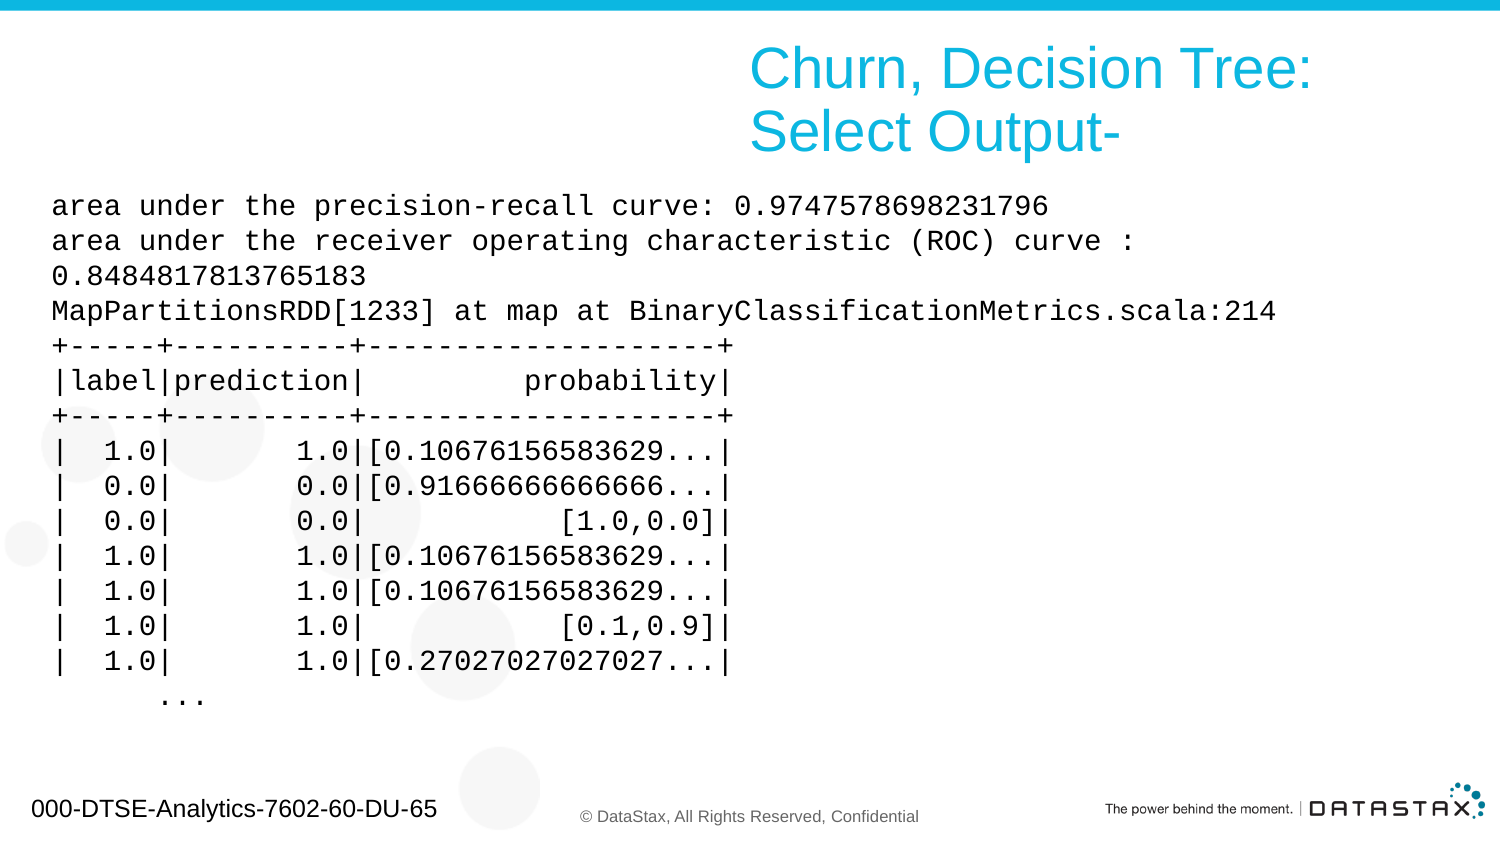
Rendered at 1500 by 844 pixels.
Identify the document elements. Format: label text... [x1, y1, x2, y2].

title Churn, Decision Tree: Select Output- [749, 89, 1455, 180]
slide_number 000-DTSE-Analytics-7602-60-DU-65 [16, 785, 720, 831]
picture [1090, 767, 1500, 834]
text_box area under the precision-recall curve: 0.9747578698231796 area under the receiver operating characteristic (ROC) curve : 0.8484817813765183 MapPartitionsRDD[1233] at map at BinaryClassificationMetrics.scala:214 +-----+----------+--------------------+ |label|prediction| probability| +-----+----------+--------------------+ | 1.0| 1.0|[0.10676156583629...| | 0.0| 0.0|[0.91666666666666...| | 0.0| 0.0| [1.0,0.0]| | 1.0| 1.0|[0.10676156583629...| | 1.0| 1.0|[0.10676156583629...| | 1.0| 1.0| [0.1,0.9]| | 1.0| 1.0|[0.27027027027027...| ... [36, 179, 1425, 719]
